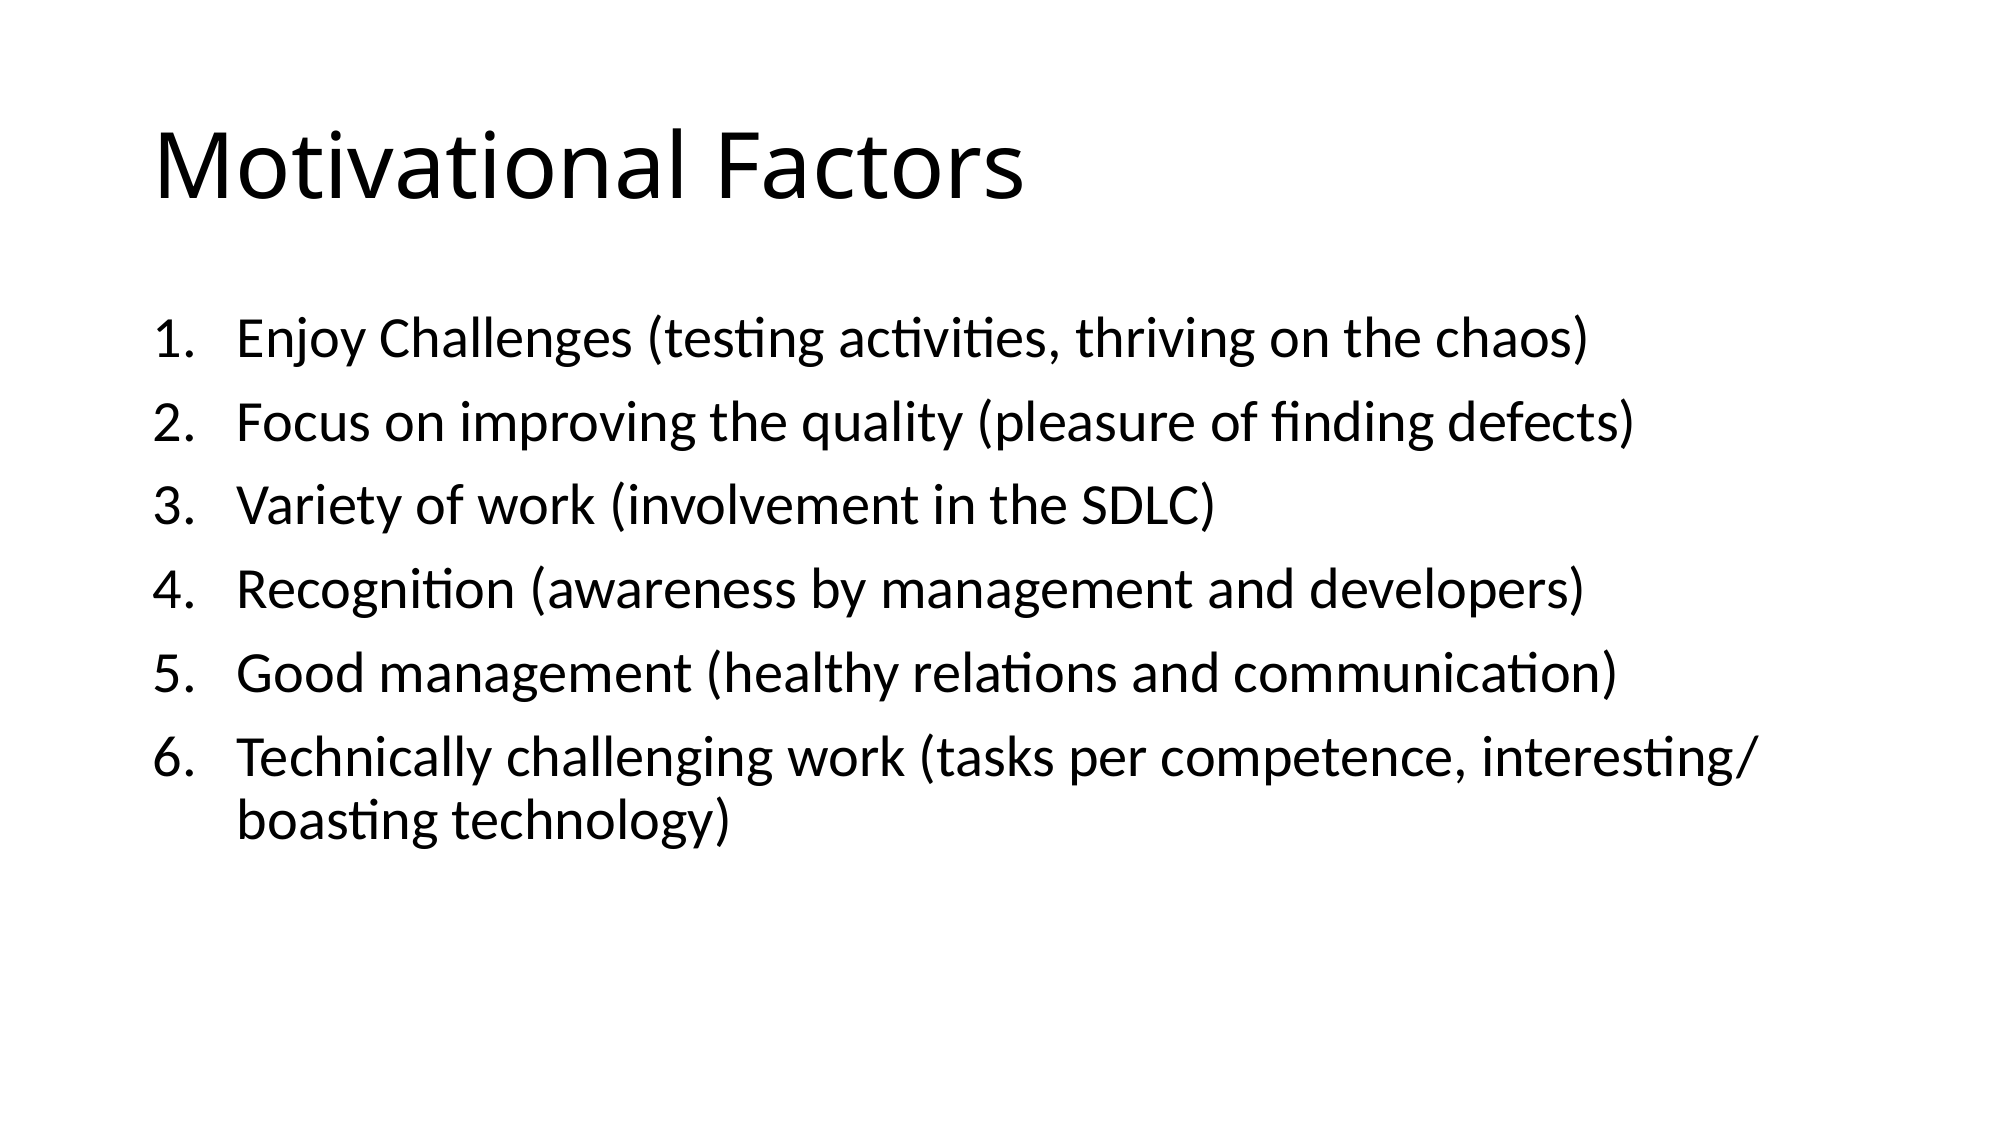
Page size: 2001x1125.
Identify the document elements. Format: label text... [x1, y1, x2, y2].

title Motivational Factors [137, 59, 1863, 278]
list Enjoy Challenges (testing activities, thriving on the chaos) Focus on improving the quality (pleasure of finding defects) Variety of work (involvement in the SDLC) Recognition (awareness by management and developers) Good management (healthy relations and communication) Technically challenging work (tasks per competence, interesting/ boasting technology) [137, 299, 1863, 1014]
